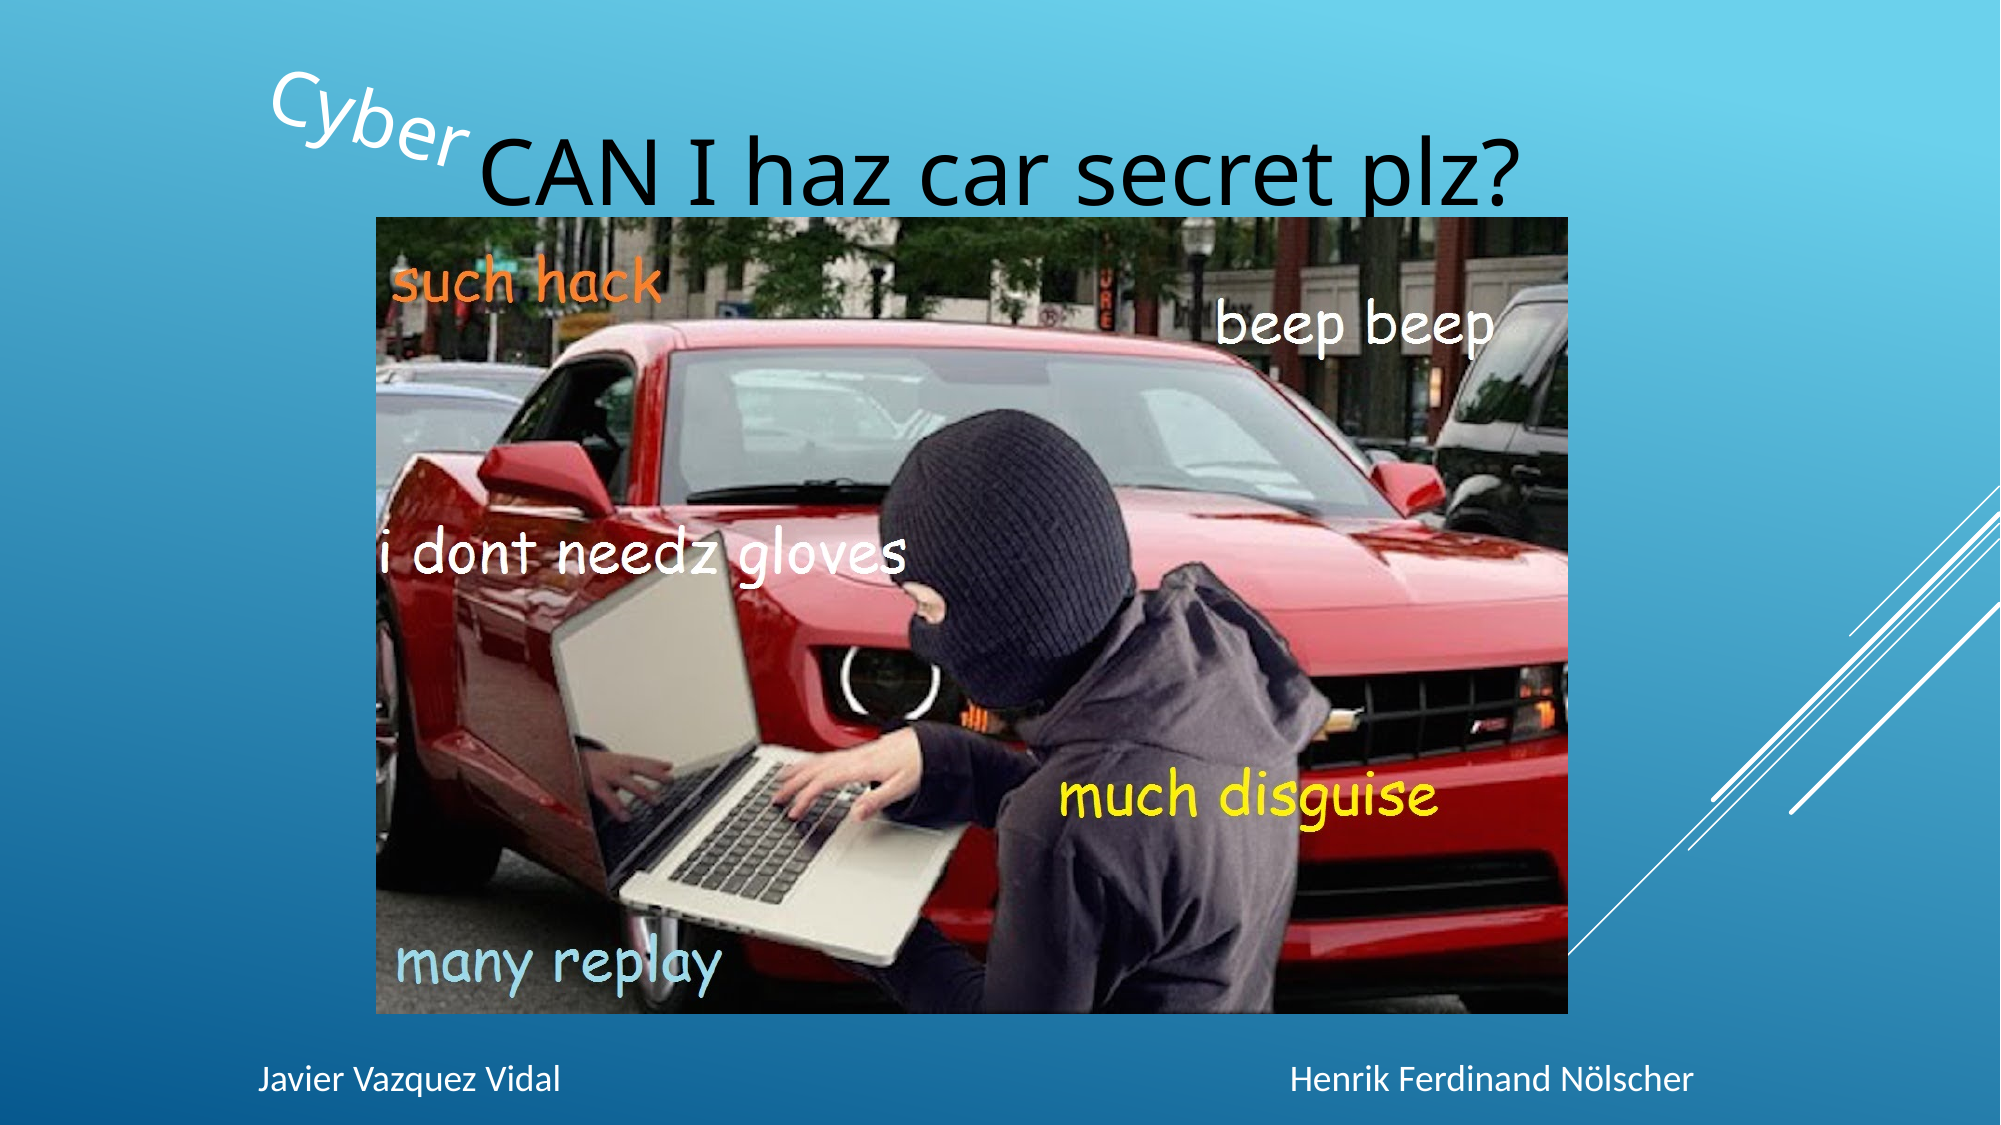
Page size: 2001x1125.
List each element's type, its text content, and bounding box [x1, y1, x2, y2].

text_box Javier Vazquez Vidal [243, 1046, 750, 1107]
text_box Henrik Ferdinand Nölscher [1275, 1046, 1753, 1107]
text_box Cyber [243, 34, 506, 200]
text_box CAN I haz car secret plz? [137, 59, 1863, 278]
picture [376, 217, 1568, 1014]
